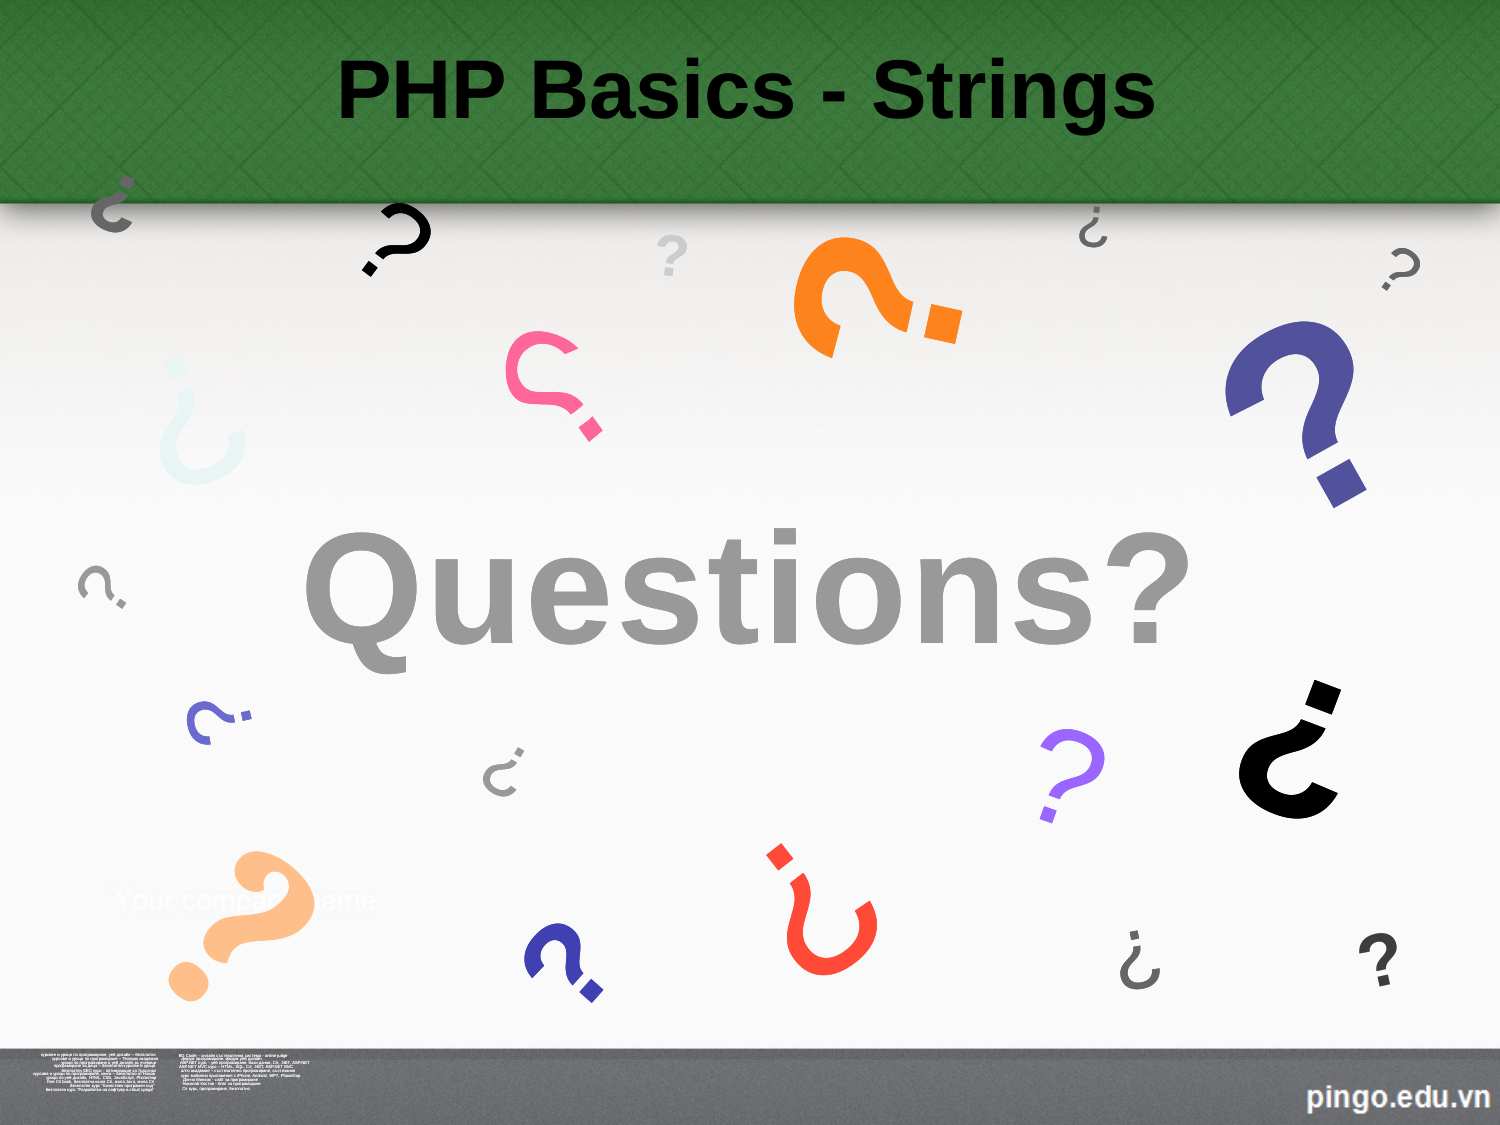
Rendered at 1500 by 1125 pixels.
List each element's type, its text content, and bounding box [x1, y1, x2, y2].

title PHP Basics - Strings [166, 24, 1330, 163]
picture [0, 0, 1500, 1125]
